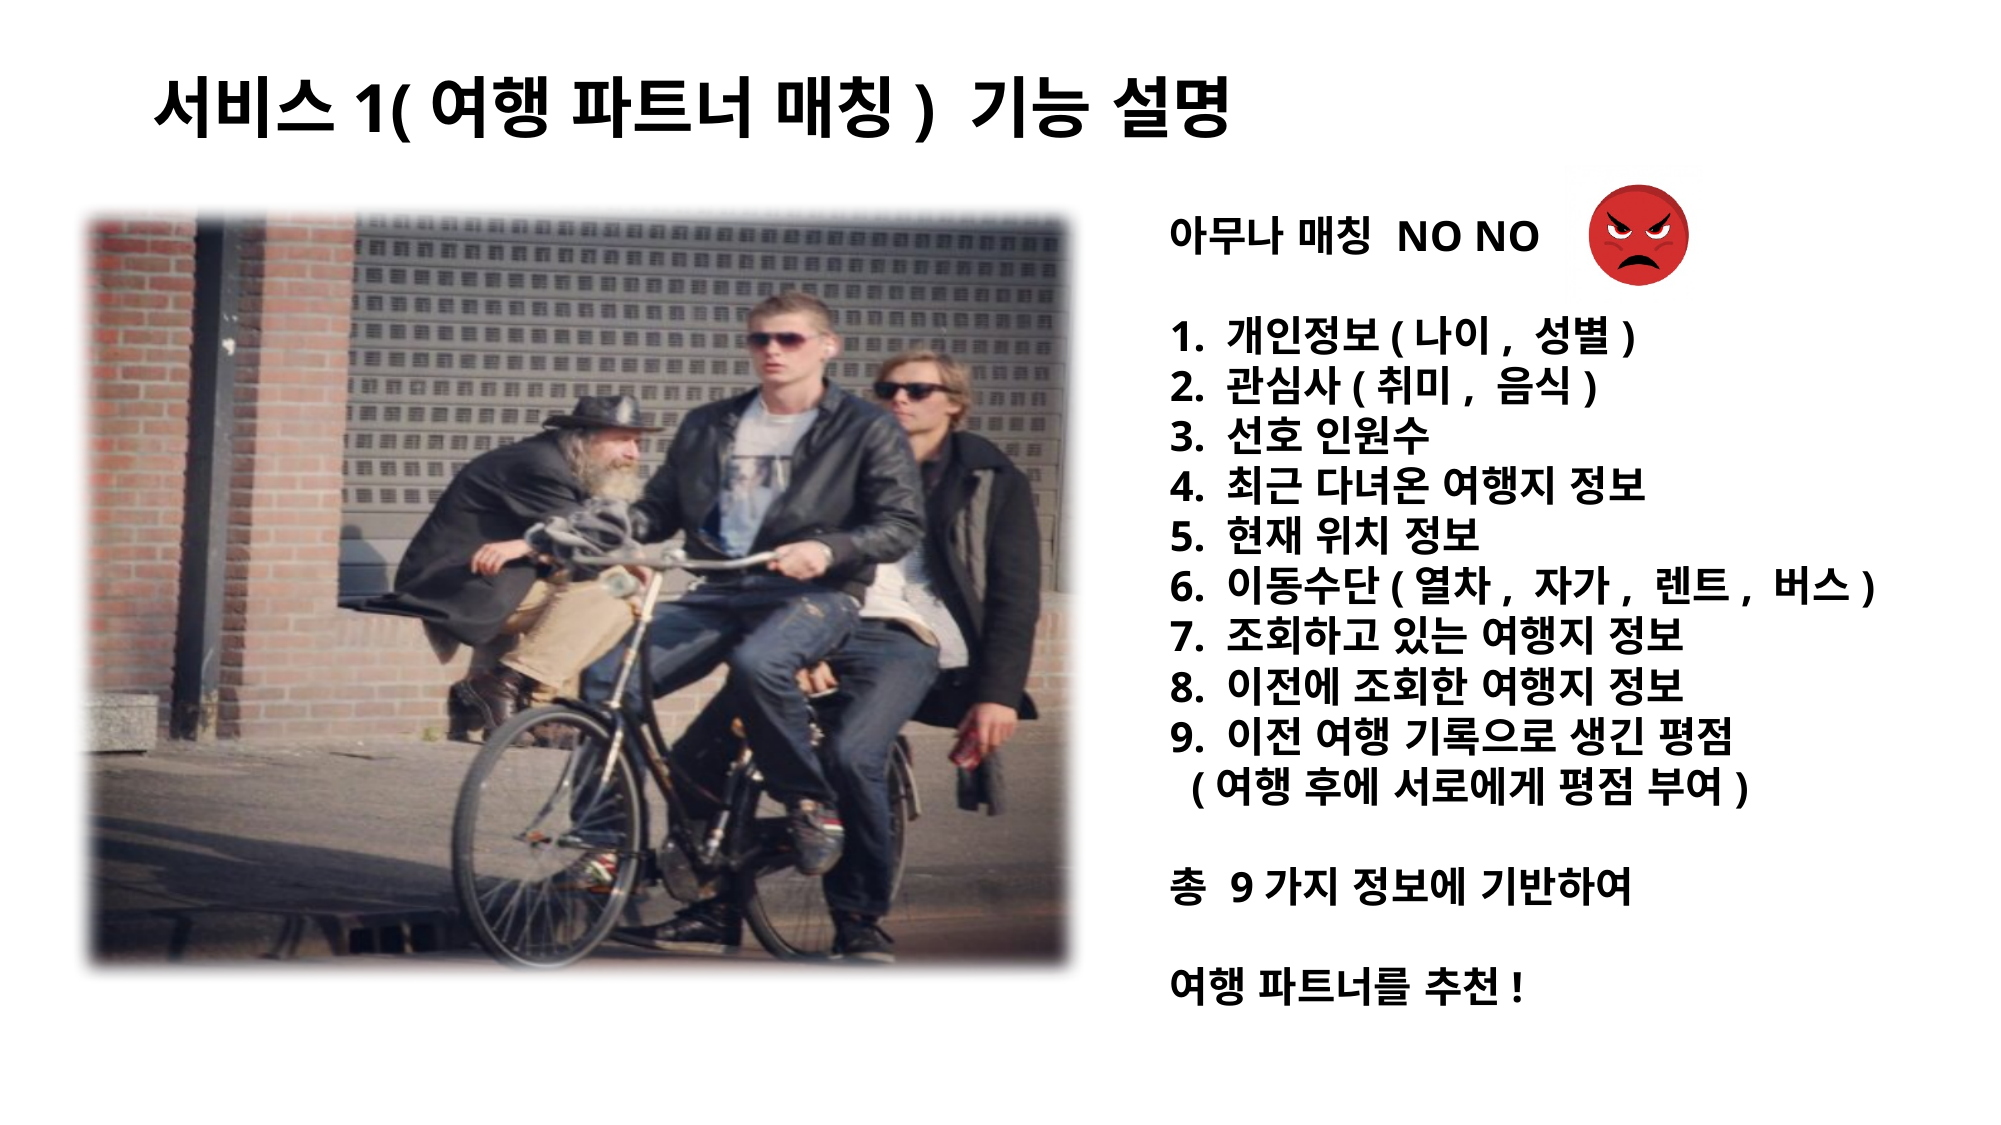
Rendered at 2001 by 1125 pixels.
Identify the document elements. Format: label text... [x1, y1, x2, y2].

text_box 아무나 매칭 NO NO !! 1. 개인정보(나이, 성별) 2. 관심사(취미, 음식) 3. 선호 인원수 4. 최근 다녀온 여행지 정보 5. 현재 위치 정보 6. 이동수단(열차, 자가, 렌트, 버스) 7. 조회하고 있는 여행지 정보 8. 이전에 조회한 여행지 정보 9. 이전 여행 기록으로 생긴 평점 (여행 후에 서로에게 평점 부여) 총 9가지 정보에 기반하여 여행 파트너를 추천! [1155, 202, 1904, 1018]
text_box 서비스1(여행 파트너 매칭) 기능 설명 [137, 58, 1307, 154]
picture [72, 202, 1086, 985]
picture [1565, 165, 1703, 304]
